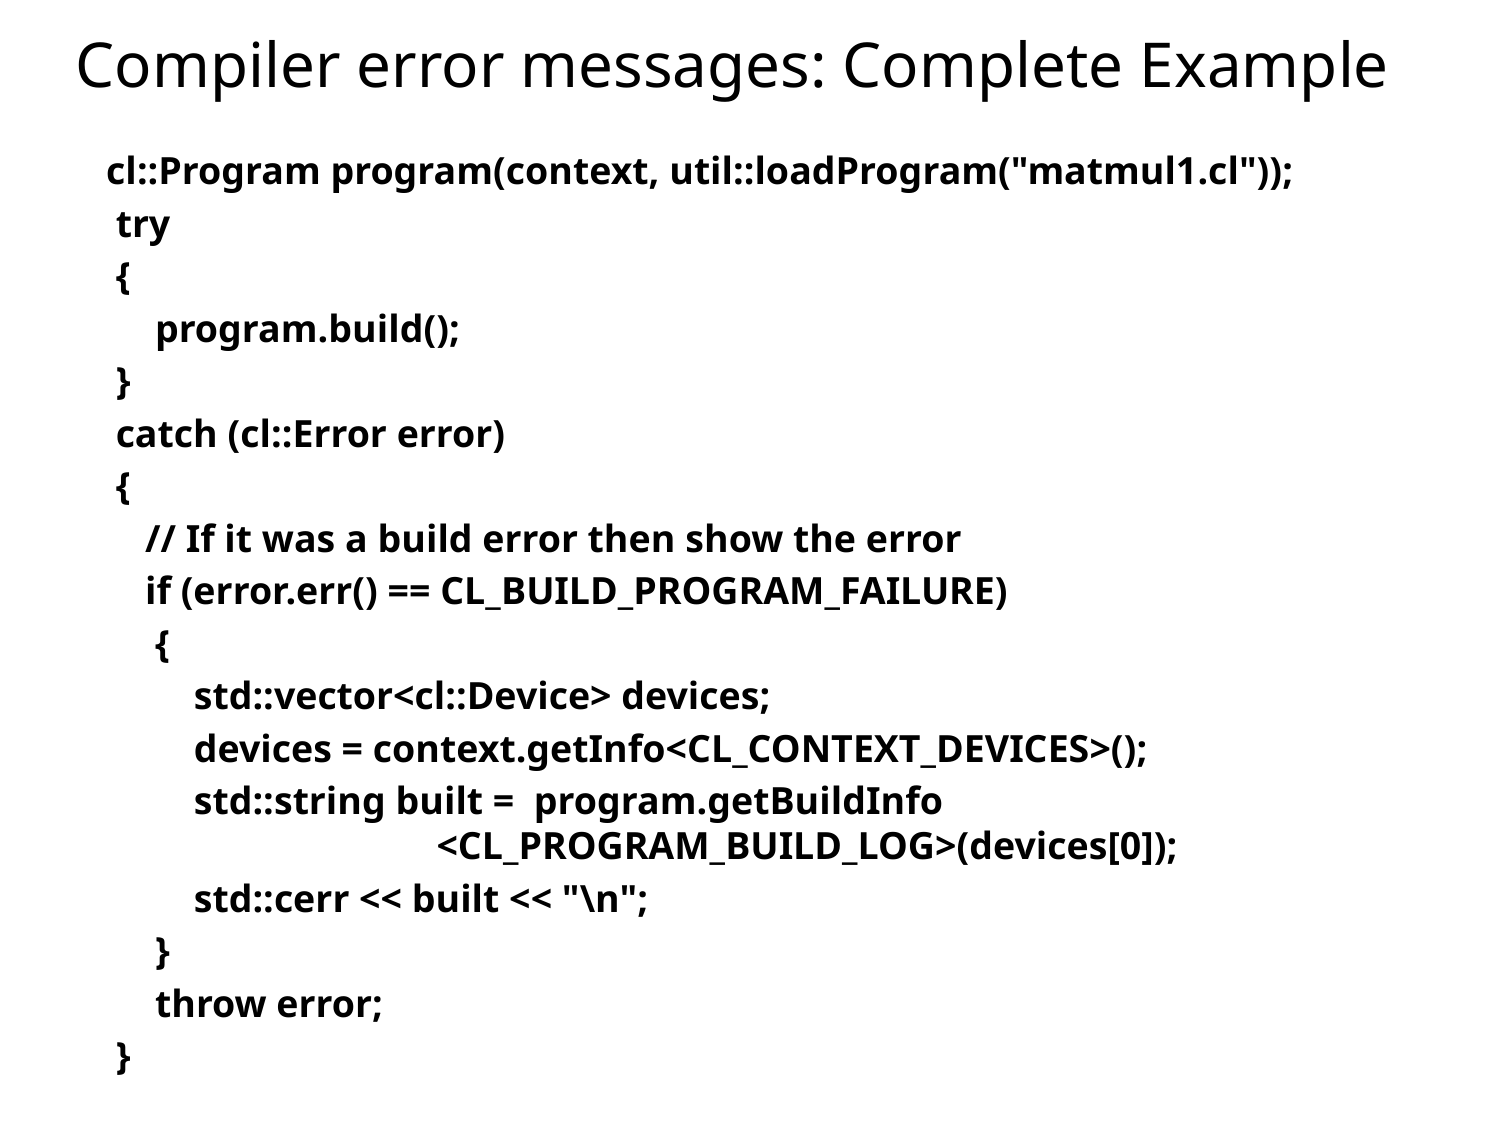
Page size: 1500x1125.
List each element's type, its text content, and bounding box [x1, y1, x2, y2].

list cl::Program program(context, util::loadProgram("matmul1.cl")); try { program.build(); } catch (cl::Error error) { // If it was a build error then show the error if (error.err() == CL_BUILD_PROGRAM_FAILURE) { std::vector<cl::Device> devices; devices = context.getInfo<CL_CONTEXT_DEVICES>(); std::string built = program.getBuildInfo <CL_PROGRAM_BUILD_LOG>(devices[0]); std::cerr << built << "\n"; } throw error; } [23, 139, 1500, 1125]
title Compiler error messages: Complete Example [18, 8, 1449, 117]
